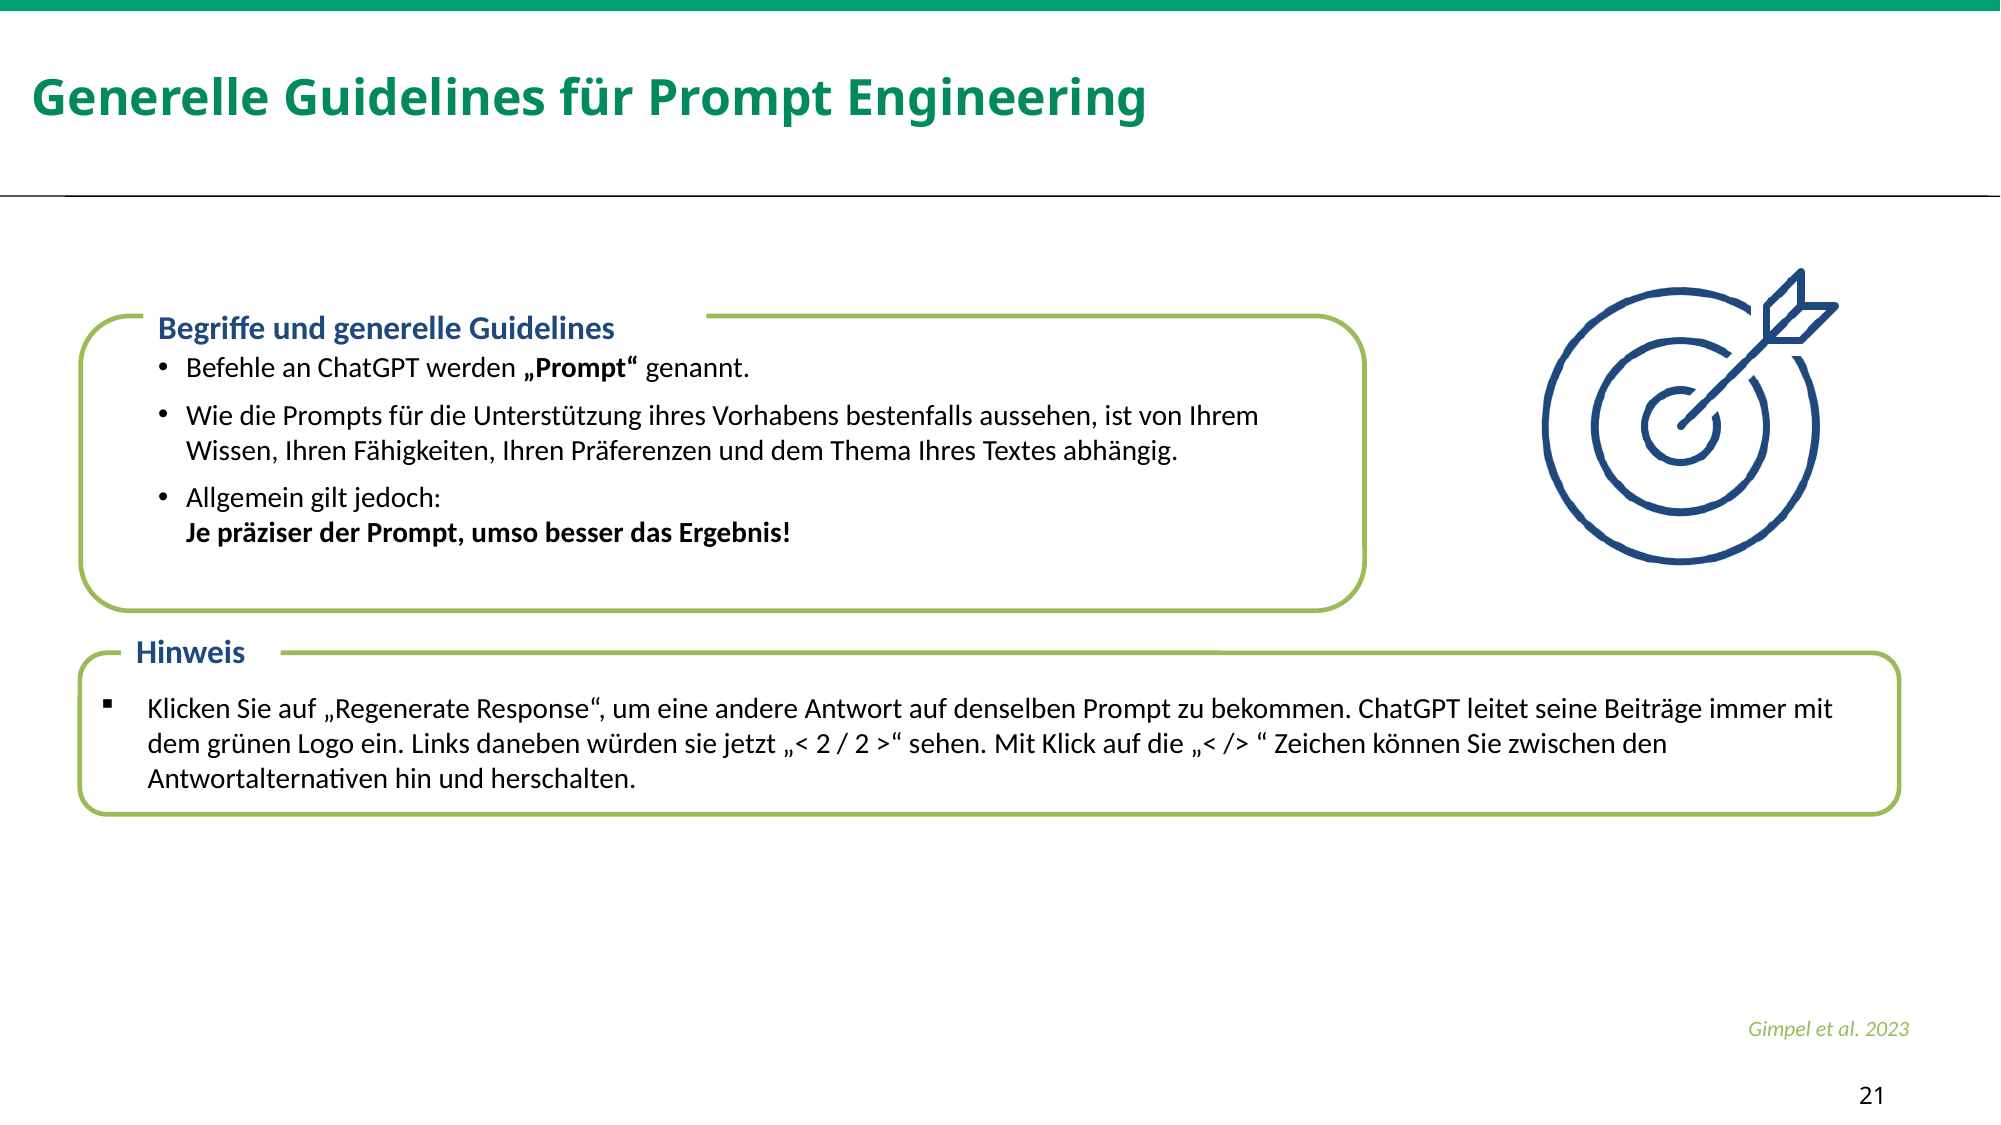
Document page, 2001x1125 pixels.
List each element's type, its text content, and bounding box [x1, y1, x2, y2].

picture [1503, 237, 1869, 603]
text_box [77, 650, 1902, 816]
text_box Gimpel et al. 2023 [90, 1017, 1910, 1041]
slide_number 21 [1859, 1080, 1910, 1104]
text_box Klicken Sie auf „Regenerate Response“, um eine andere Antwort auf denselben Prompt zu bekommen. ChatGPT leitet seine Beiträge immer mit dem grünen Logo ein. Links daneben würden sie jetzt „< 2 / 2 >“ sehen. Mit Klick auf die „< /> “ Zeichen können Sie zwischen den Antwortalternativen hin und herschalten. [100, 689, 1890, 844]
text_box Hinweis [121, 650, 281, 678]
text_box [80, 298, 1365, 643]
title Generelle Guidelines für Prompt Engineering [31, 65, 1969, 126]
